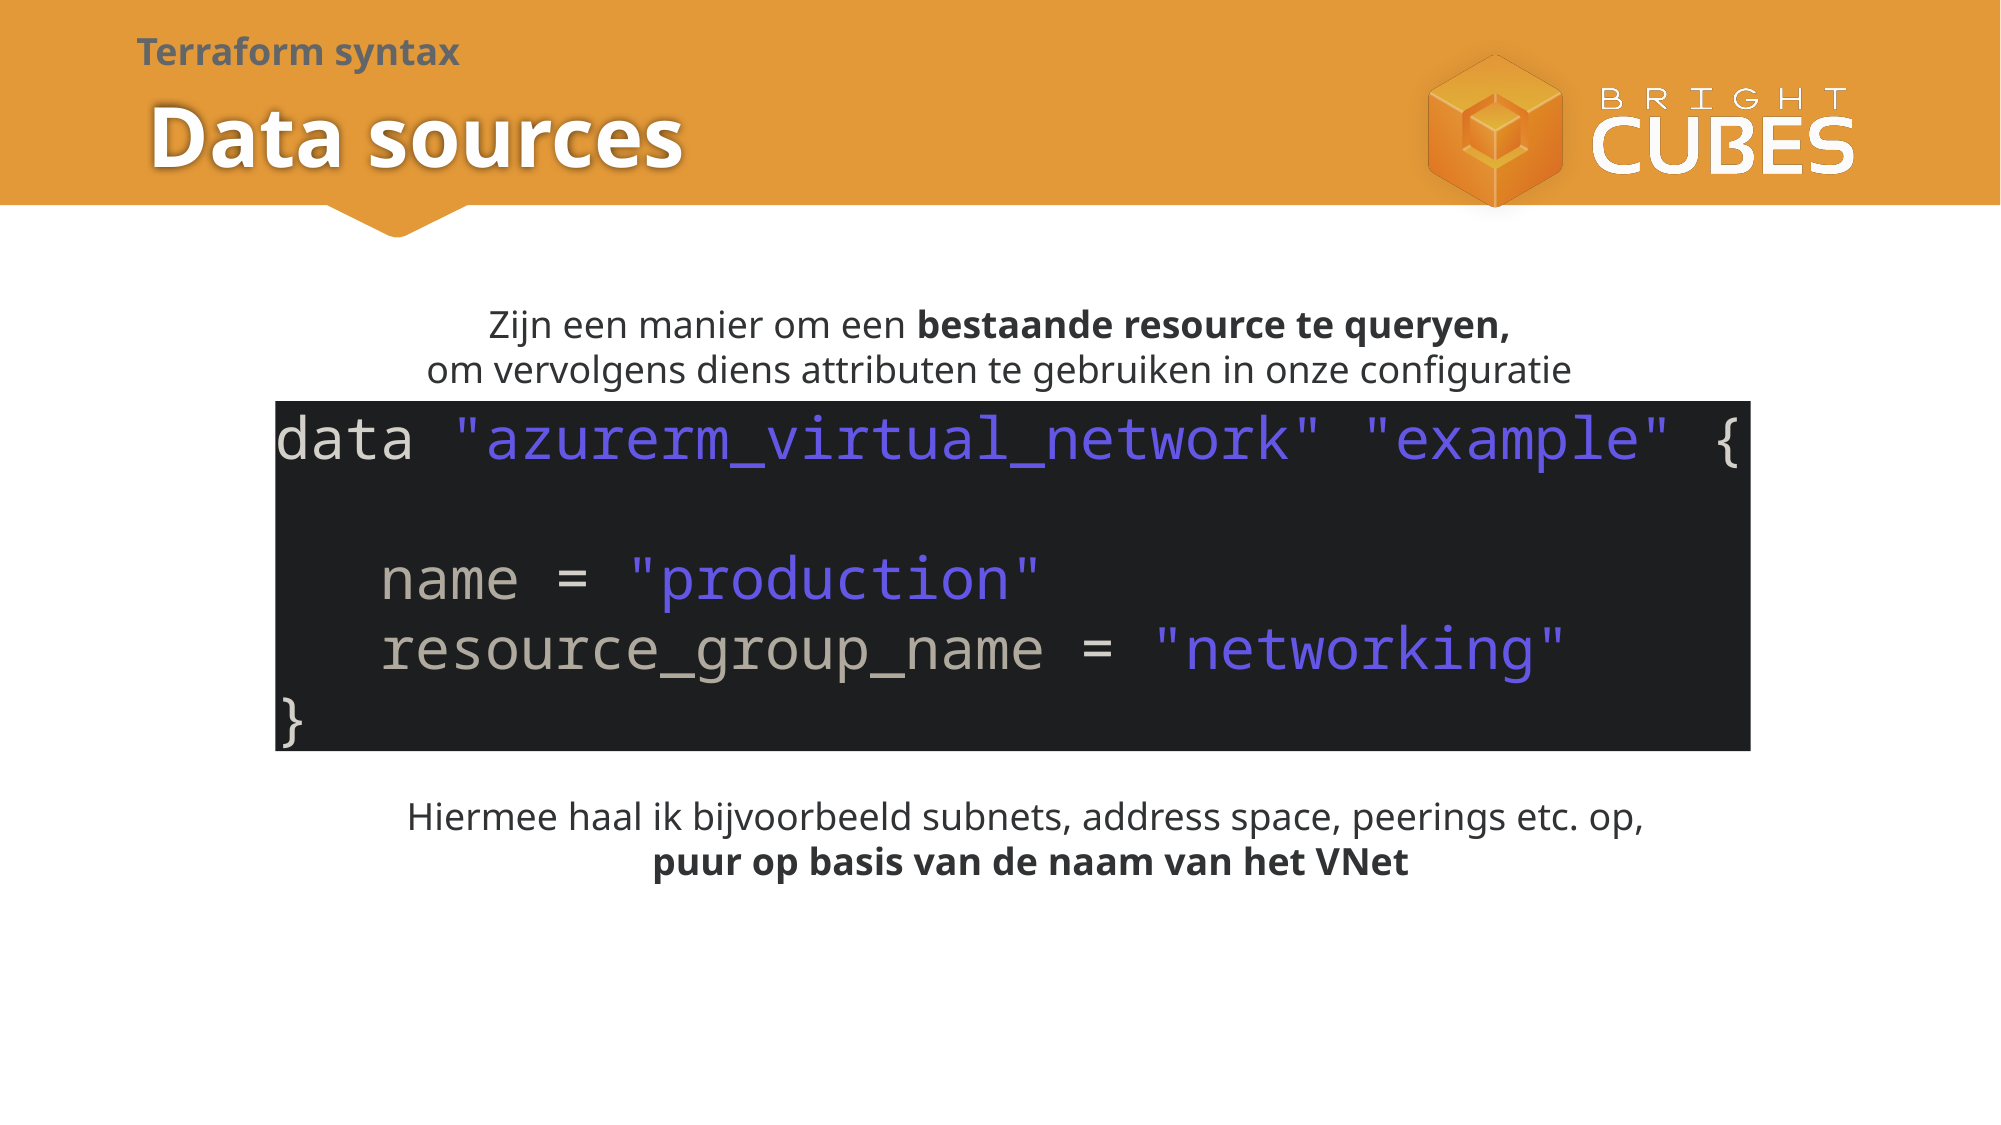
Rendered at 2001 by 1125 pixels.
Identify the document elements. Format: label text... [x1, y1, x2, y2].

text_box Terraform syntax [121, 20, 476, 81]
text_box data "azurerm_virtual_network" "example" { name = "production" resource_group_name = "networking" } [275, 401, 1751, 752]
text_box Hiermee haal ik bijvoorbeeld subnets, address space, peerings etc. op, puur op basis van de naam van het VNet [391, 785, 1671, 891]
title Data sources [132, 74, 1868, 193]
picture [1399, 40, 1883, 222]
text_box Zijn een manier om een bestaande resource te queryen, om vervolgens diens attributen te gebruiken in onze configuratie [411, 293, 1589, 399]
